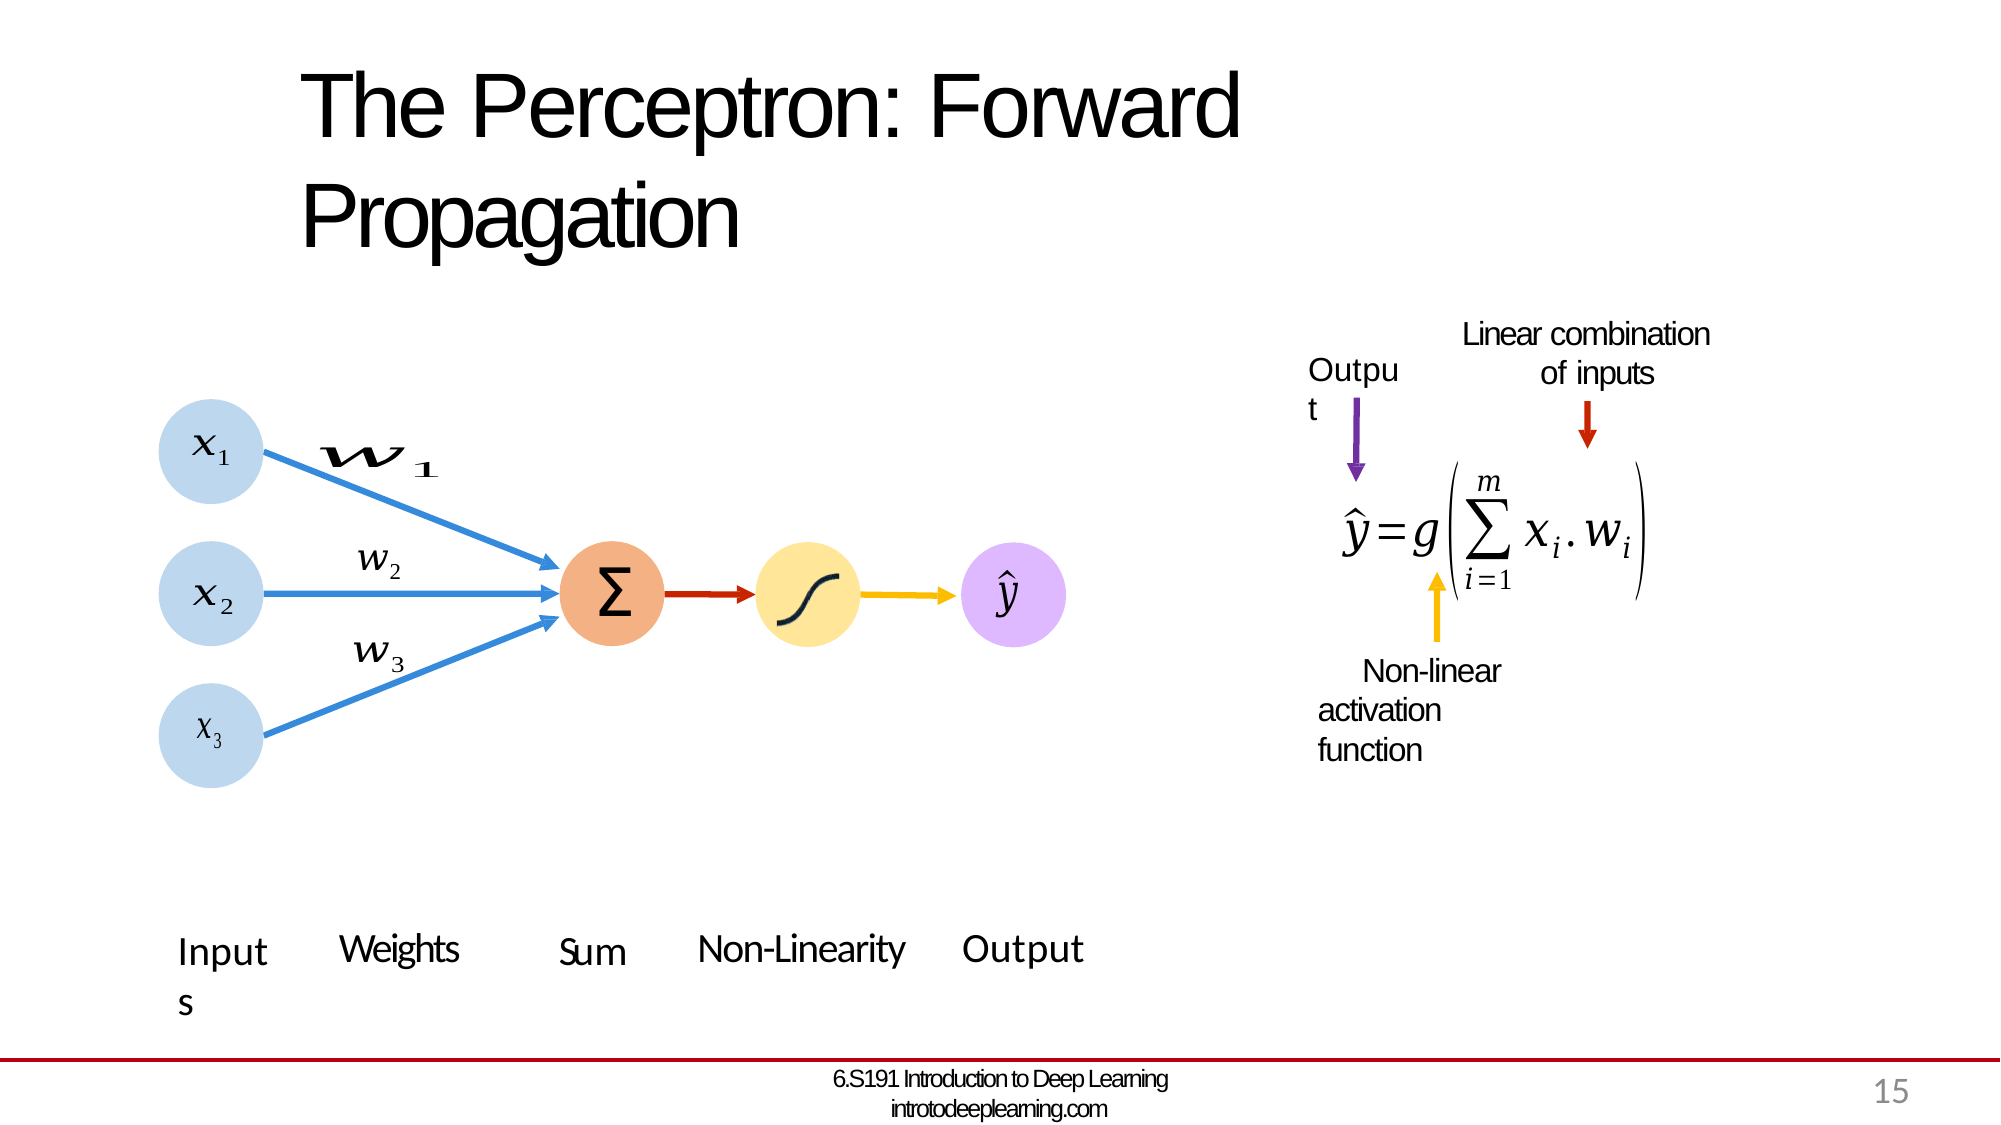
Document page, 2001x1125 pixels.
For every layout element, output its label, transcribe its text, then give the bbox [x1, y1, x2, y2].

text_box Sum [556, 921, 633, 974]
text_box Inputs [175, 921, 278, 1024]
text_box Linear combination of inputs [1459, 308, 1716, 392]
text_box [1346, 397, 1366, 483]
text_box Weights [336, 919, 475, 972]
text_box [158, 541, 264, 647]
text_box [755, 542, 861, 648]
text_box [1427, 571, 1447, 642]
text_box [158, 683, 264, 789]
text_box Non-linear activation function [1315, 645, 1559, 768]
title The Perceptron: Forward Propagation [297, 44, 1703, 267]
slide_number 6.S191 Introduction to Deep Learning introtodeeplearning.com [810, 1062, 1190, 1125]
text_box Output [959, 919, 1086, 972]
slide_number 15 [1449, 1065, 1910, 1122]
text_box [861, 586, 957, 606]
text_box Non-Linearity [695, 919, 926, 972]
text_box [264, 448, 560, 571]
text_box Output [1306, 345, 1408, 428]
text_box [559, 541, 665, 647]
text_box [1578, 401, 1597, 449]
text_box [776, 556, 840, 633]
text_box [264, 614, 560, 739]
text_box [961, 542, 1067, 648]
text_box Σ [591, 547, 633, 630]
text_box [264, 584, 559, 604]
text_box [664, 585, 755, 604]
text_box [158, 399, 264, 505]
